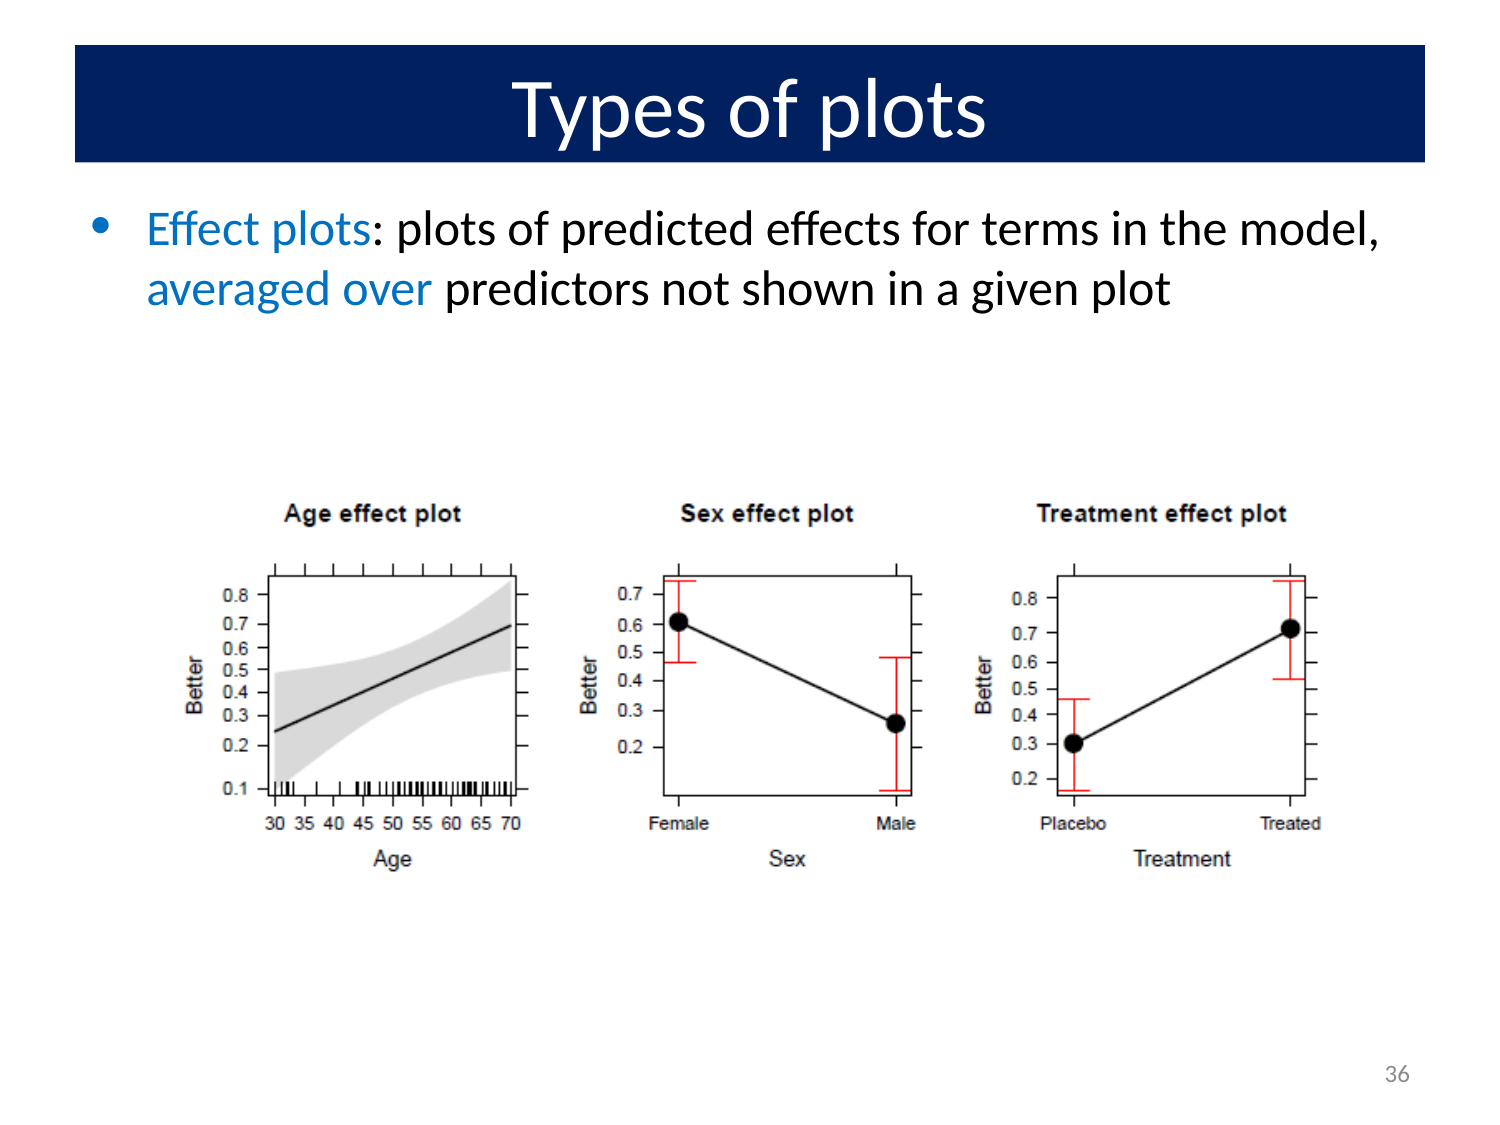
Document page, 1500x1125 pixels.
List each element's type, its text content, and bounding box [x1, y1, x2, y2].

slide_number 36 [1074, 1042, 1425, 1103]
list Effect plots: plots of predicted effects for terms in the model, averaged over predictors not shown in a given plot [75, 187, 1425, 388]
title Types of plots [75, 45, 1425, 163]
picture [149, 474, 1391, 896]
